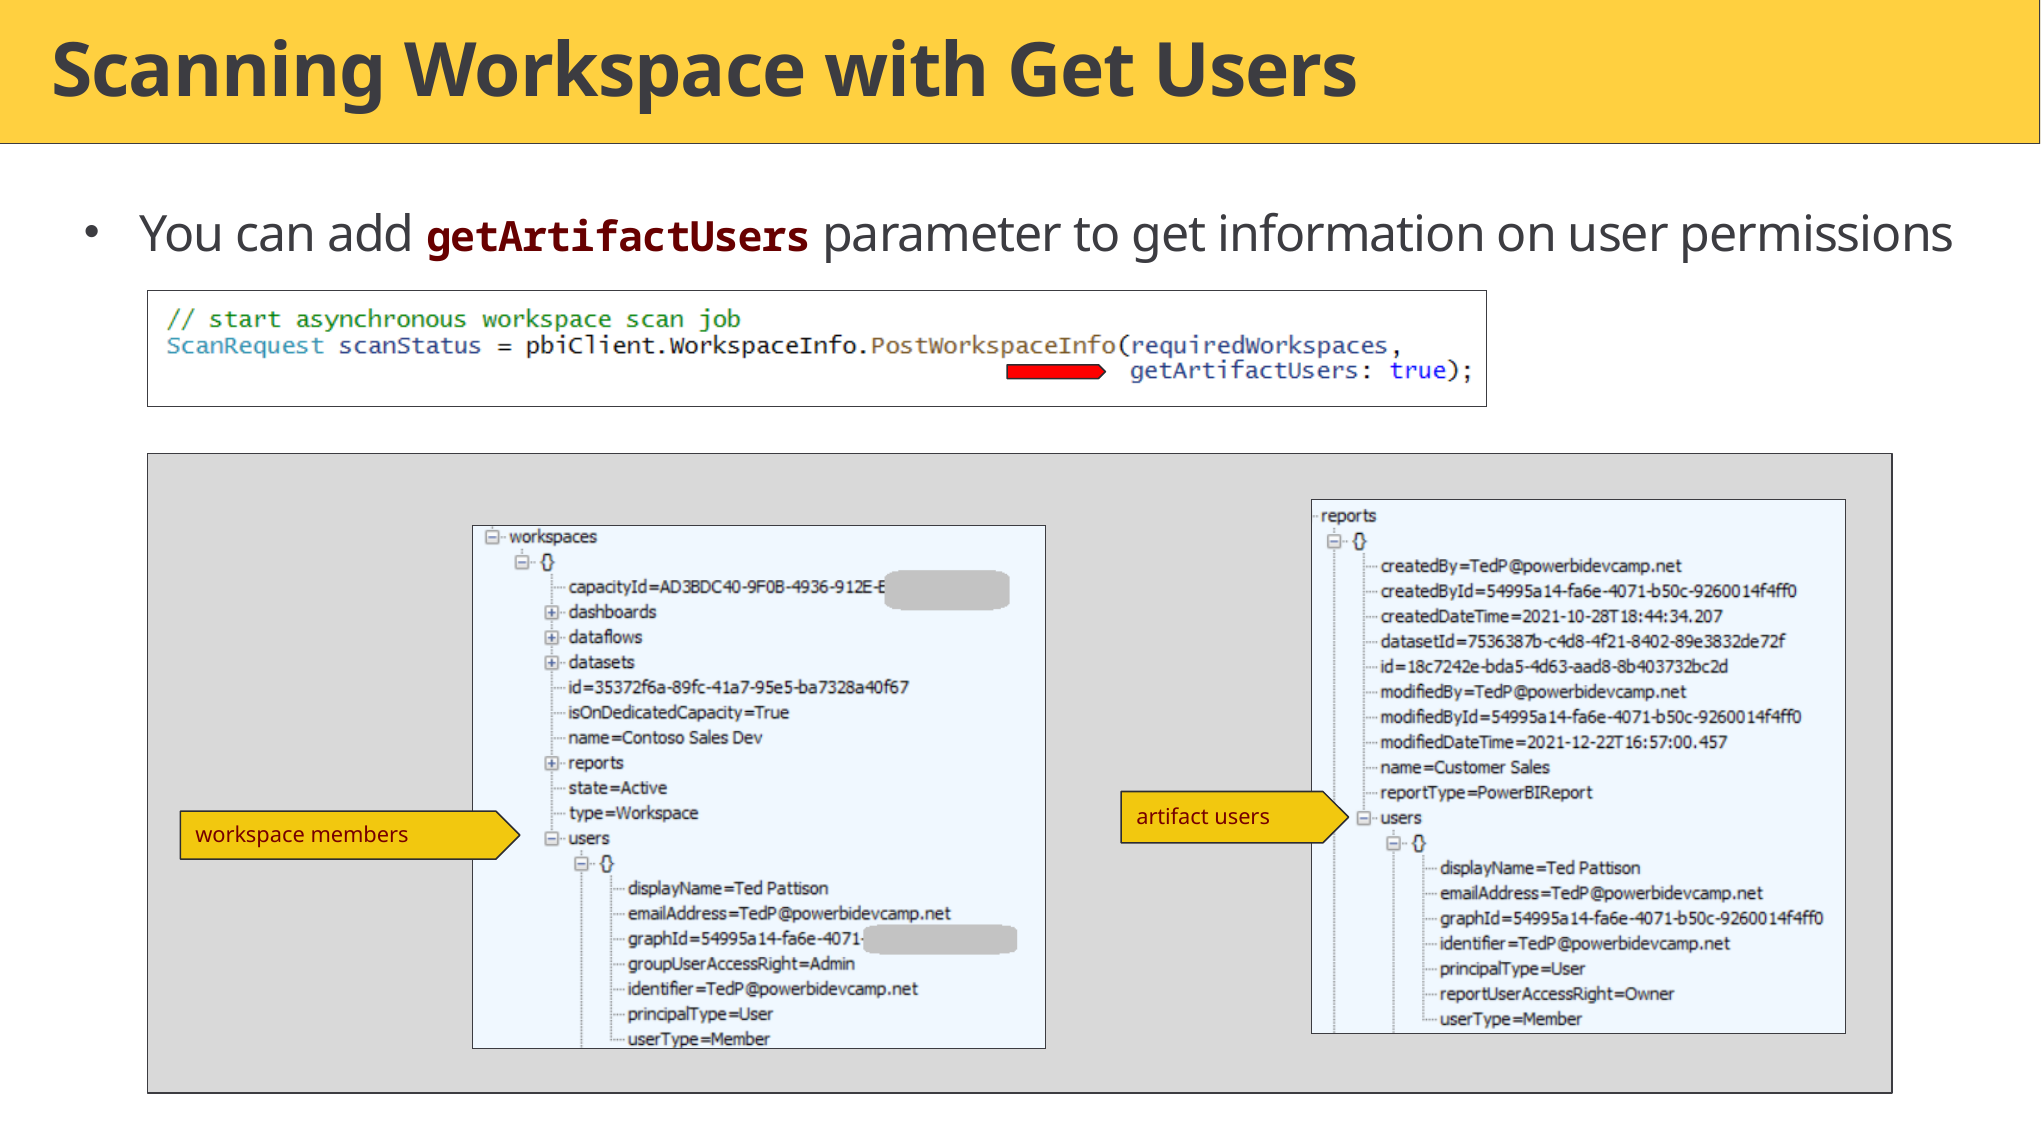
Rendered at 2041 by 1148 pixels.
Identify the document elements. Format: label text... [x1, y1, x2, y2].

title Scanning Workspace with Get Users [51, 31, 1988, 113]
text_box [147, 453, 1893, 1094]
list You can add getArtifactUsers parameter to get information on user permissions [83, 201, 1988, 262]
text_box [1120, 499, 1846, 1034]
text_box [180, 524, 1047, 1049]
picture [147, 290, 1487, 408]
